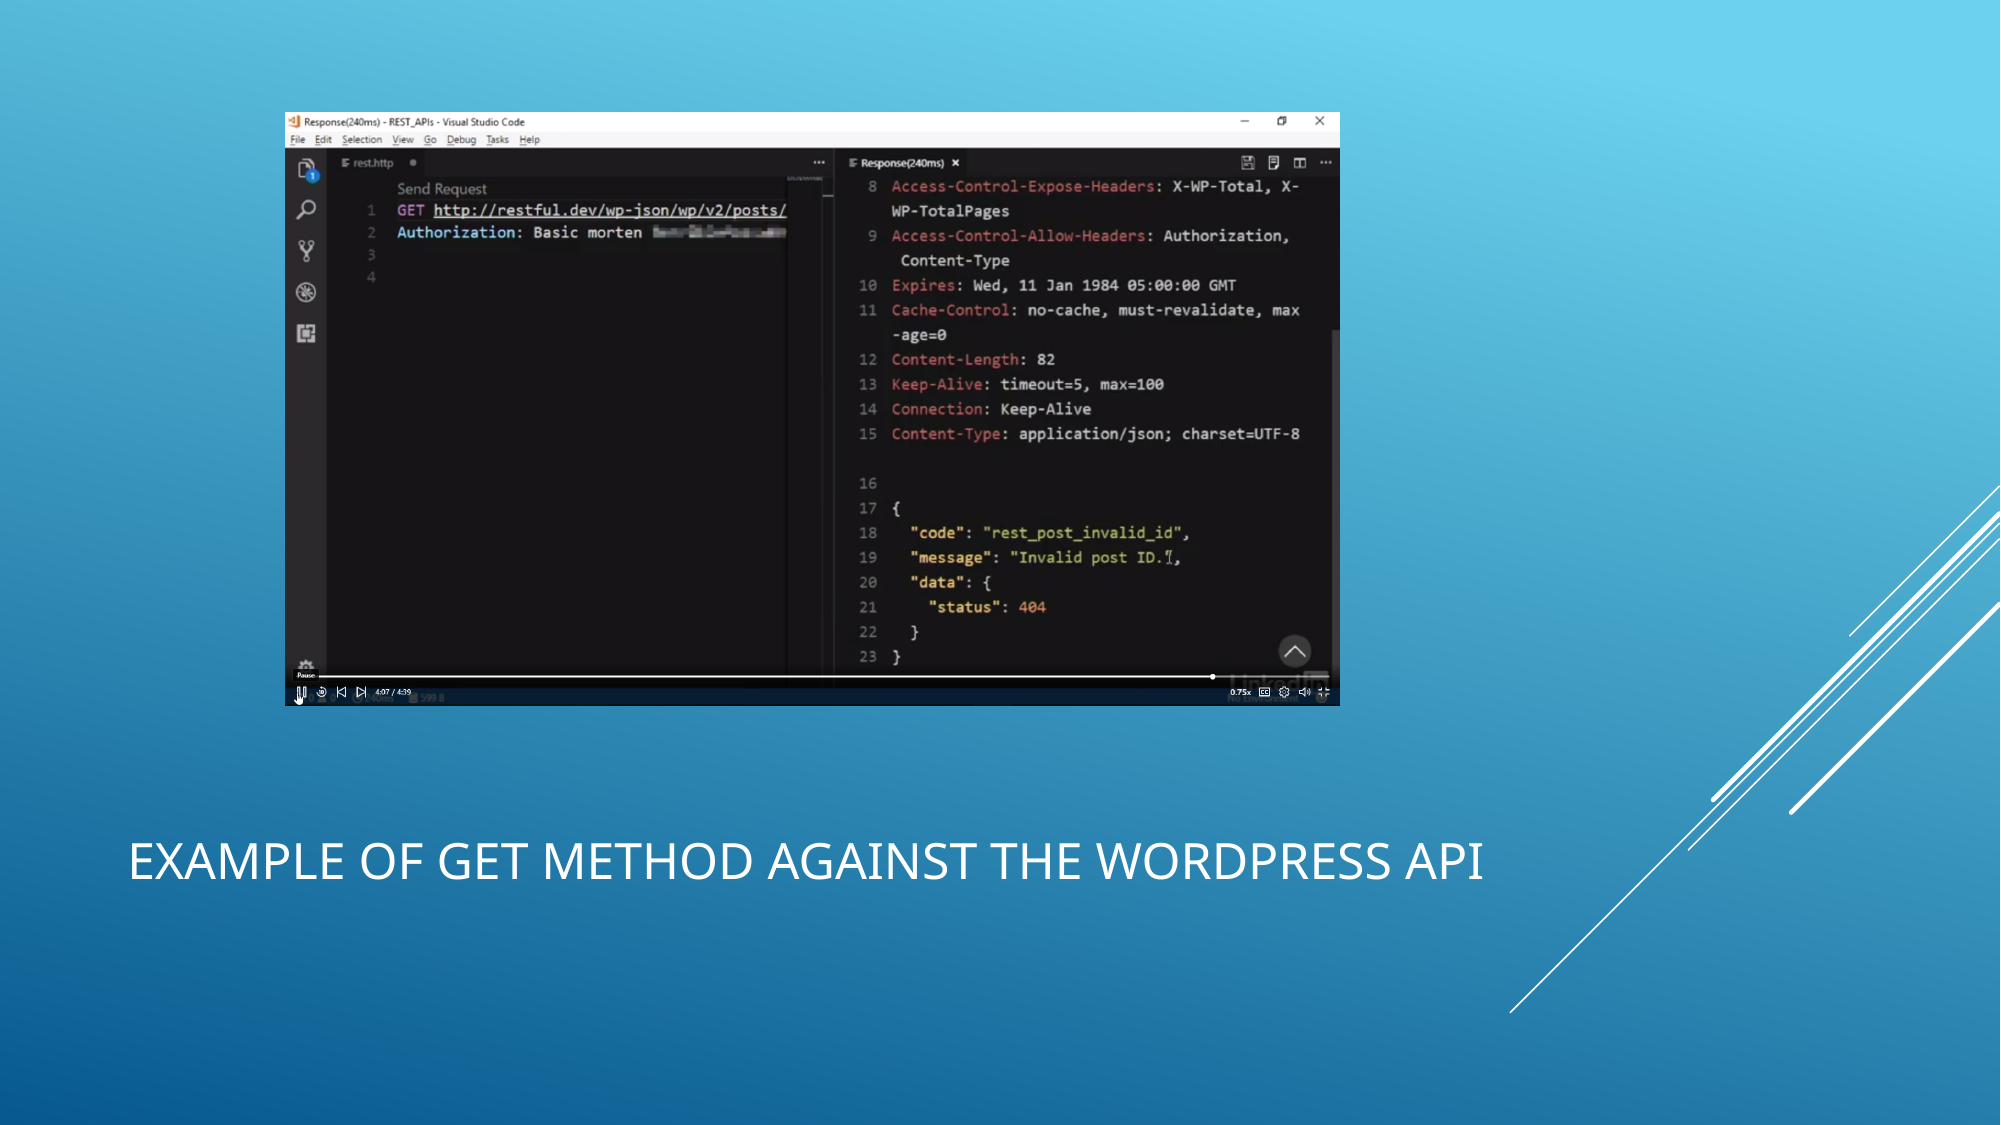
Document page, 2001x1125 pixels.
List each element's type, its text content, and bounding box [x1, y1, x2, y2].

title Example of get method against the WORDPRESS API [112, 736, 1513, 984]
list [284, 112, 1340, 706]
